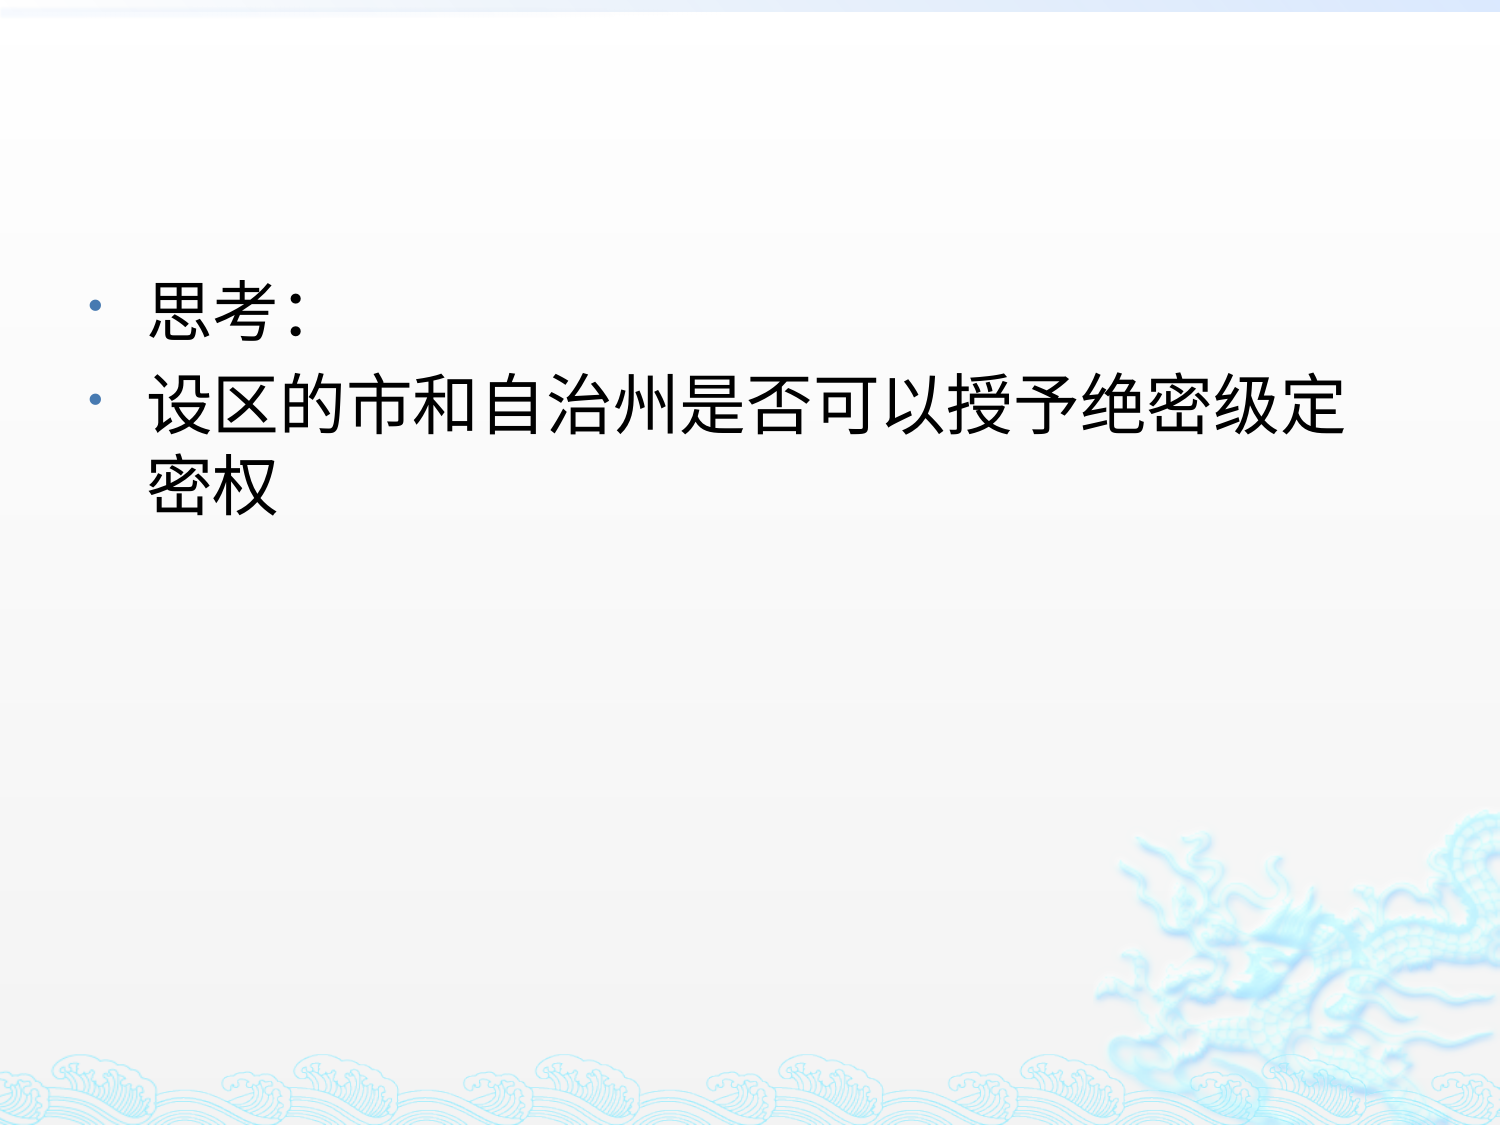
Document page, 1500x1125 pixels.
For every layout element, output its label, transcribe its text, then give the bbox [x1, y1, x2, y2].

list 思考： 设区的市和自治州是否可以授予绝密级定密权 [75, 262, 1425, 1005]
